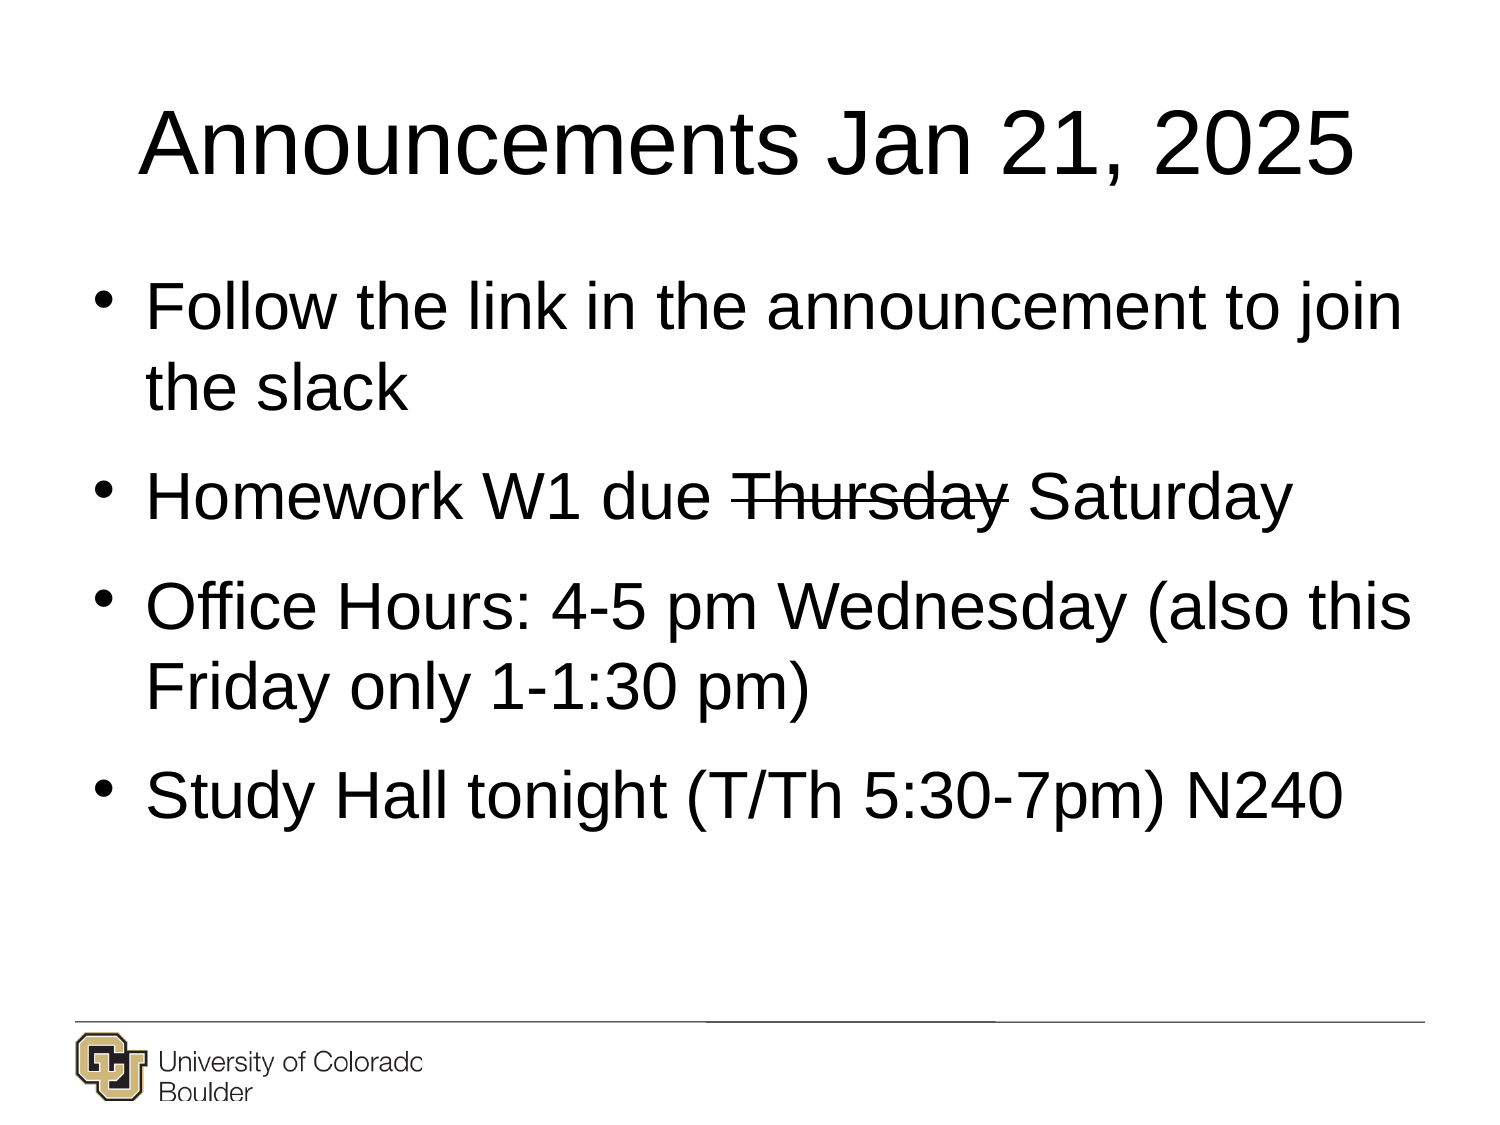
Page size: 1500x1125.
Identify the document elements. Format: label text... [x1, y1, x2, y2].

title Announcements Jan 21, 2025 [75, 44, 1423, 231]
list Follow the link in the announcement to join the slack Homework W1 due Thursday Saturday Office Hours: 4-5 pm Wednesday (also this Friday only 1-1:30 pm) Study Hall tonight (T/Th 5:30-7pm) N240 [75, 263, 1423, 913]
